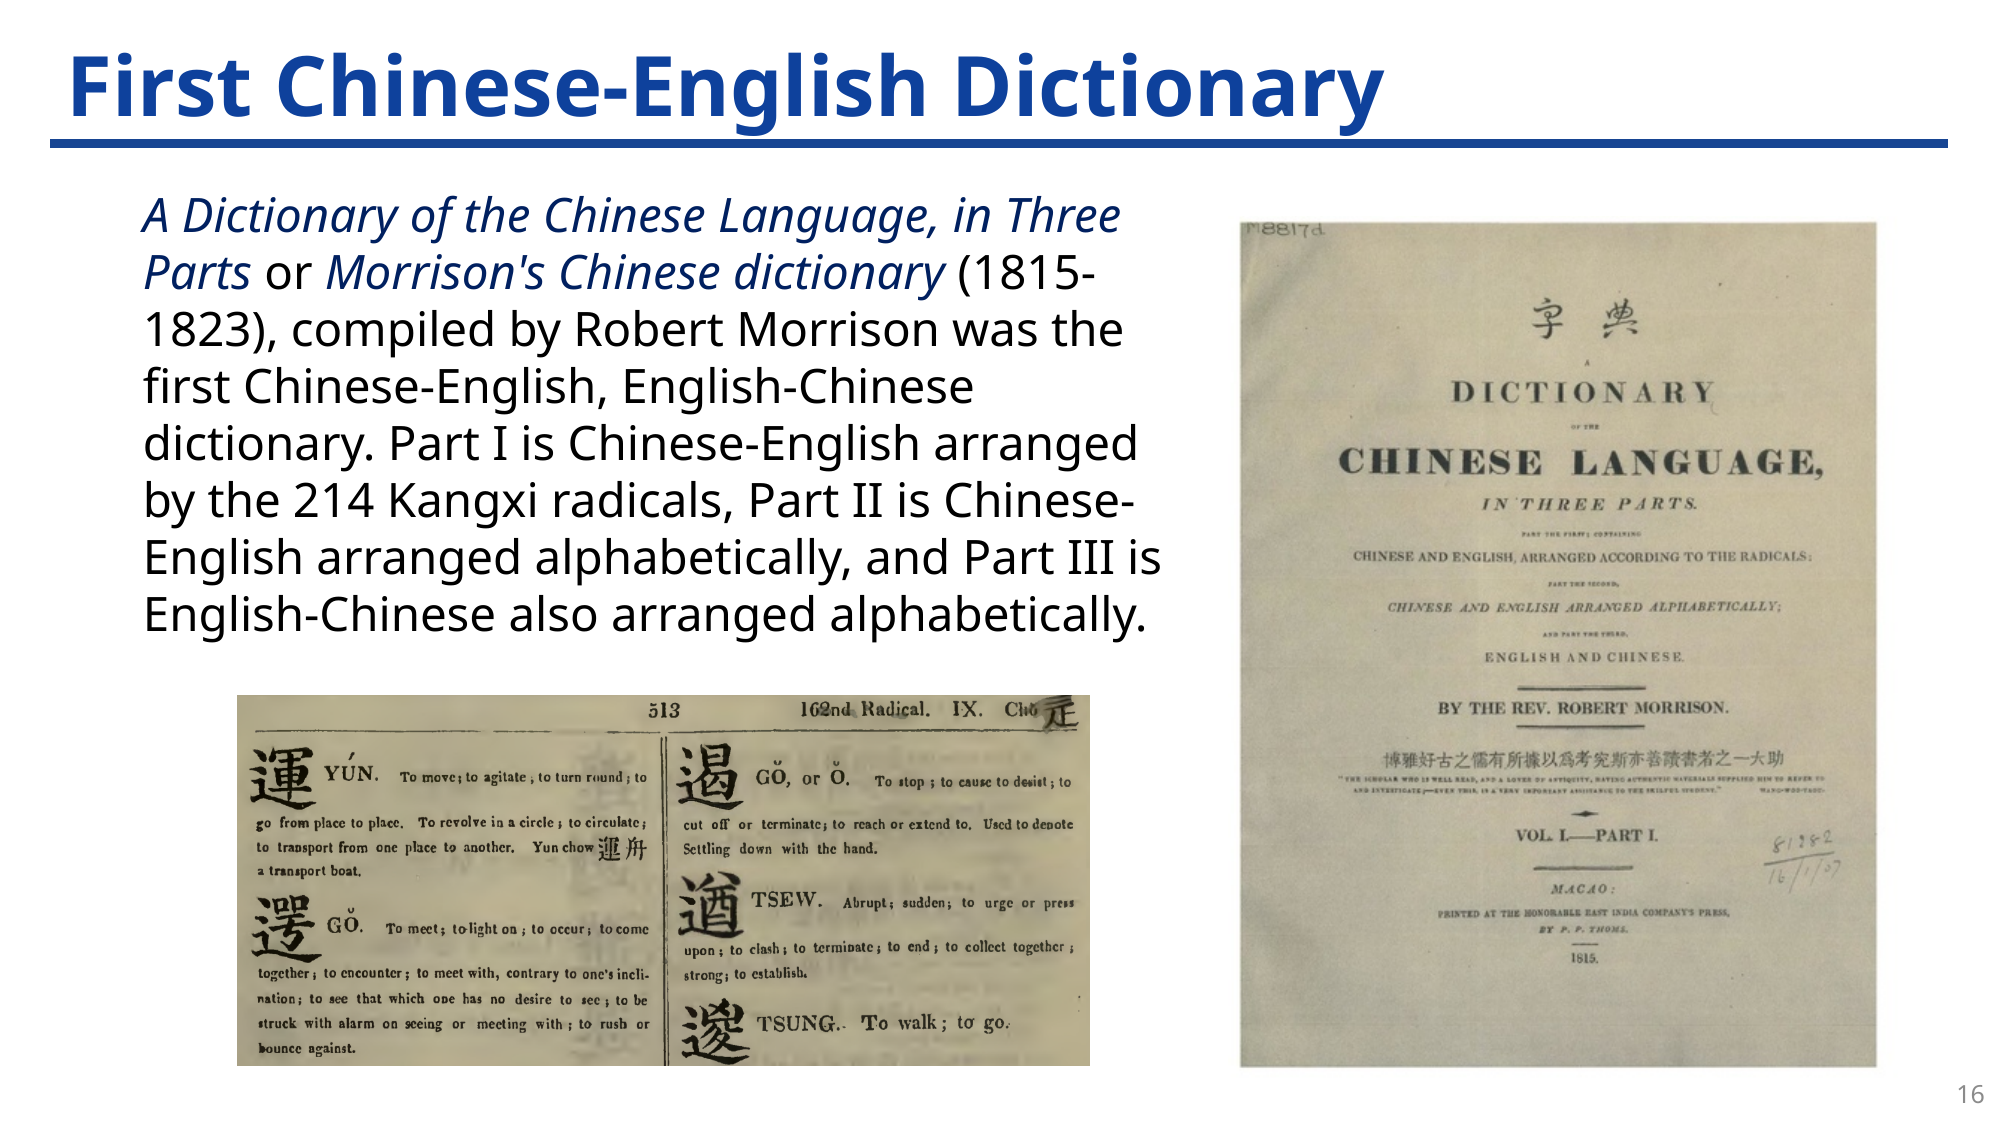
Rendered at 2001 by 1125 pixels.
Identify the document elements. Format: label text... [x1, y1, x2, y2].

title First Chinese-English Dictionary [51, 39, 1947, 140]
slide_number 16 [1899, 1065, 2000, 1125]
picture [237, 695, 1090, 1066]
picture [1228, 216, 1900, 1086]
list A Dictionary of the Chinese Language, in Three Parts or Morrison's Chinese dictionary (1815-1823), compiled by Robert Morrison was the first Chinese-English, English-Chinese dictionary. Part I is Chinese-English arranged by the 214 Kangxi radicals, Part II is Chinese-English arranged alphabetically, and Part III is English-Chinese also arranged alphabetically. [127, 177, 1199, 684]
